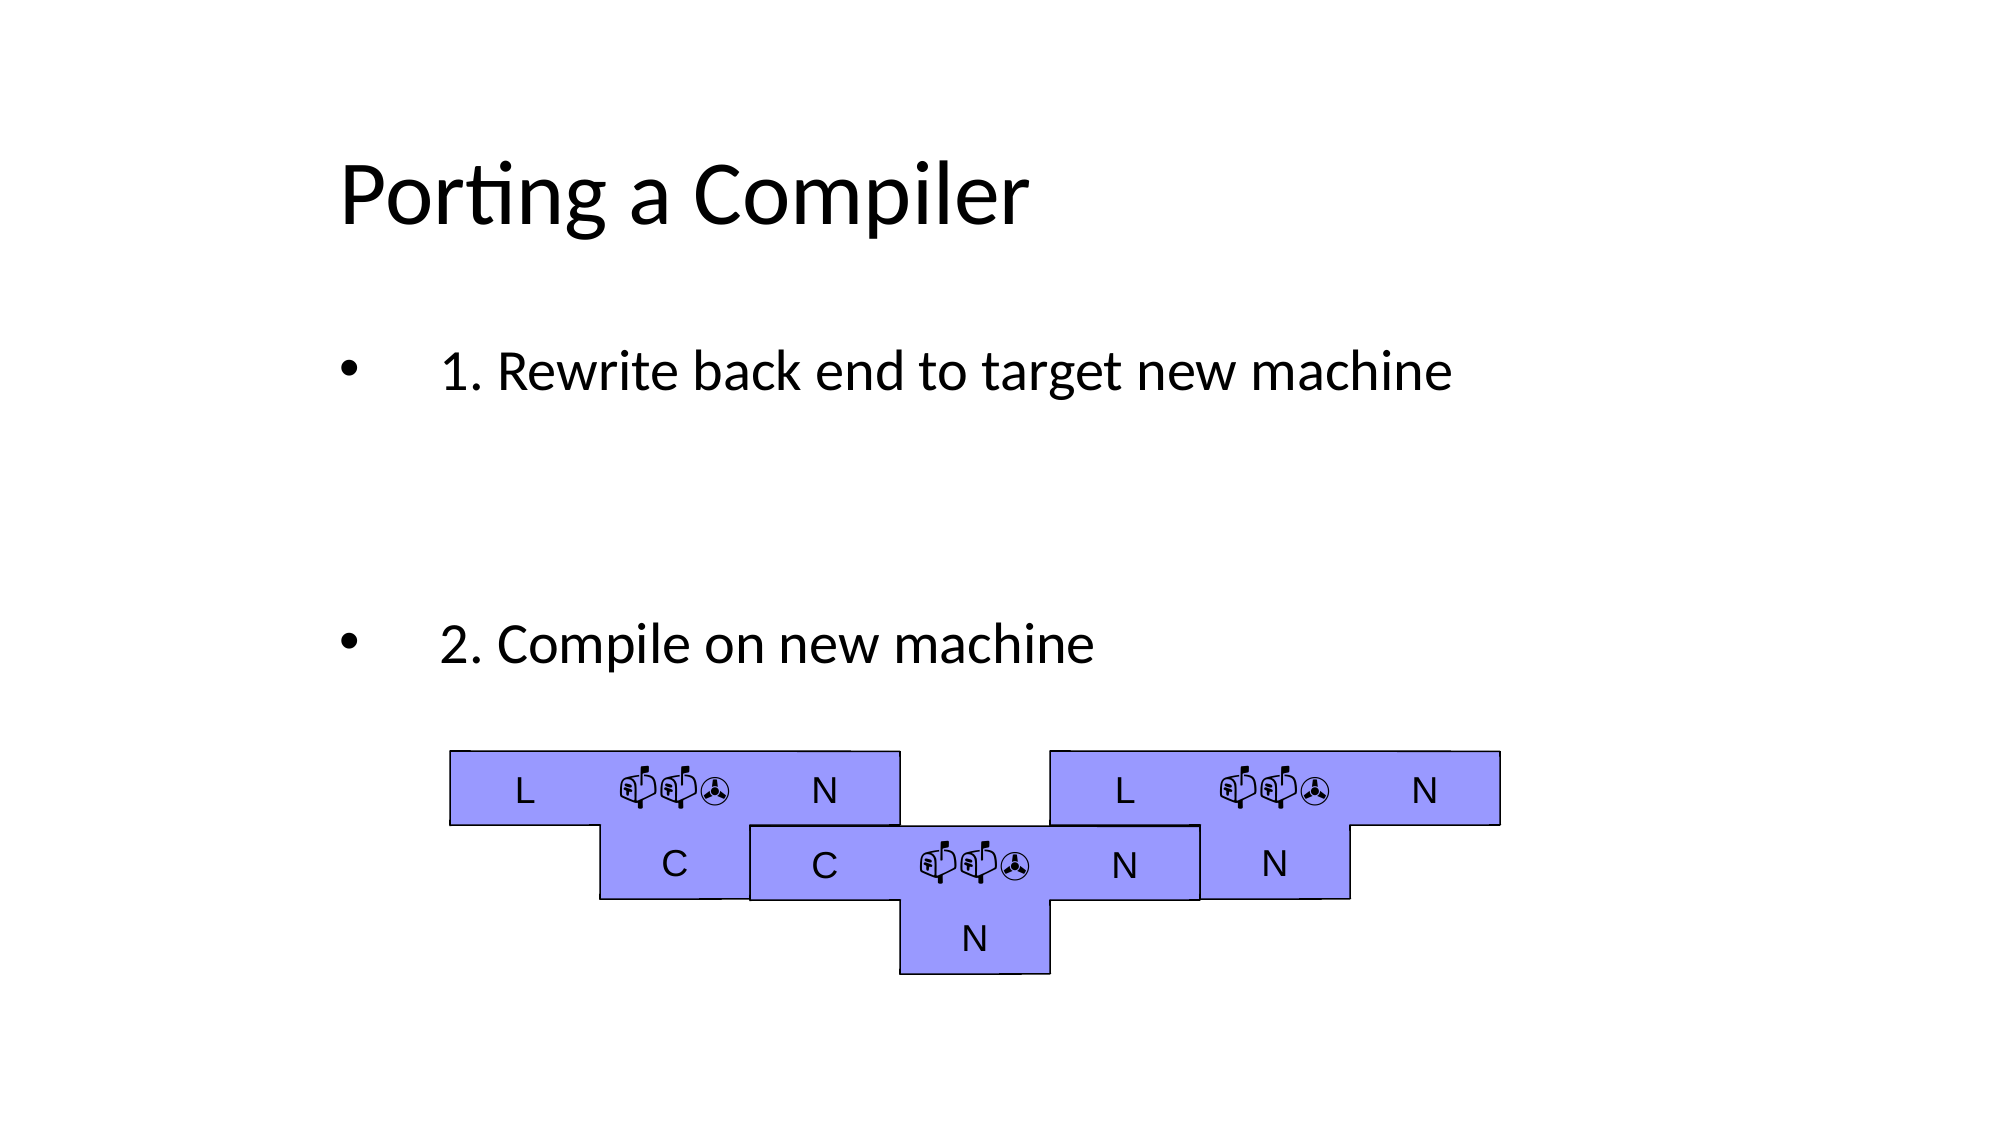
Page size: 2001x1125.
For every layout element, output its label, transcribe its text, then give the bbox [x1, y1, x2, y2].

list 1. Rewrite back end to target new machine 2. Compile on new machine [324, 324, 1675, 978]
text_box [449, 750, 901, 900]
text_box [749, 825, 1201, 975]
title Porting a Compiler [324, 86, 1675, 289]
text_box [1049, 750, 1501, 900]
